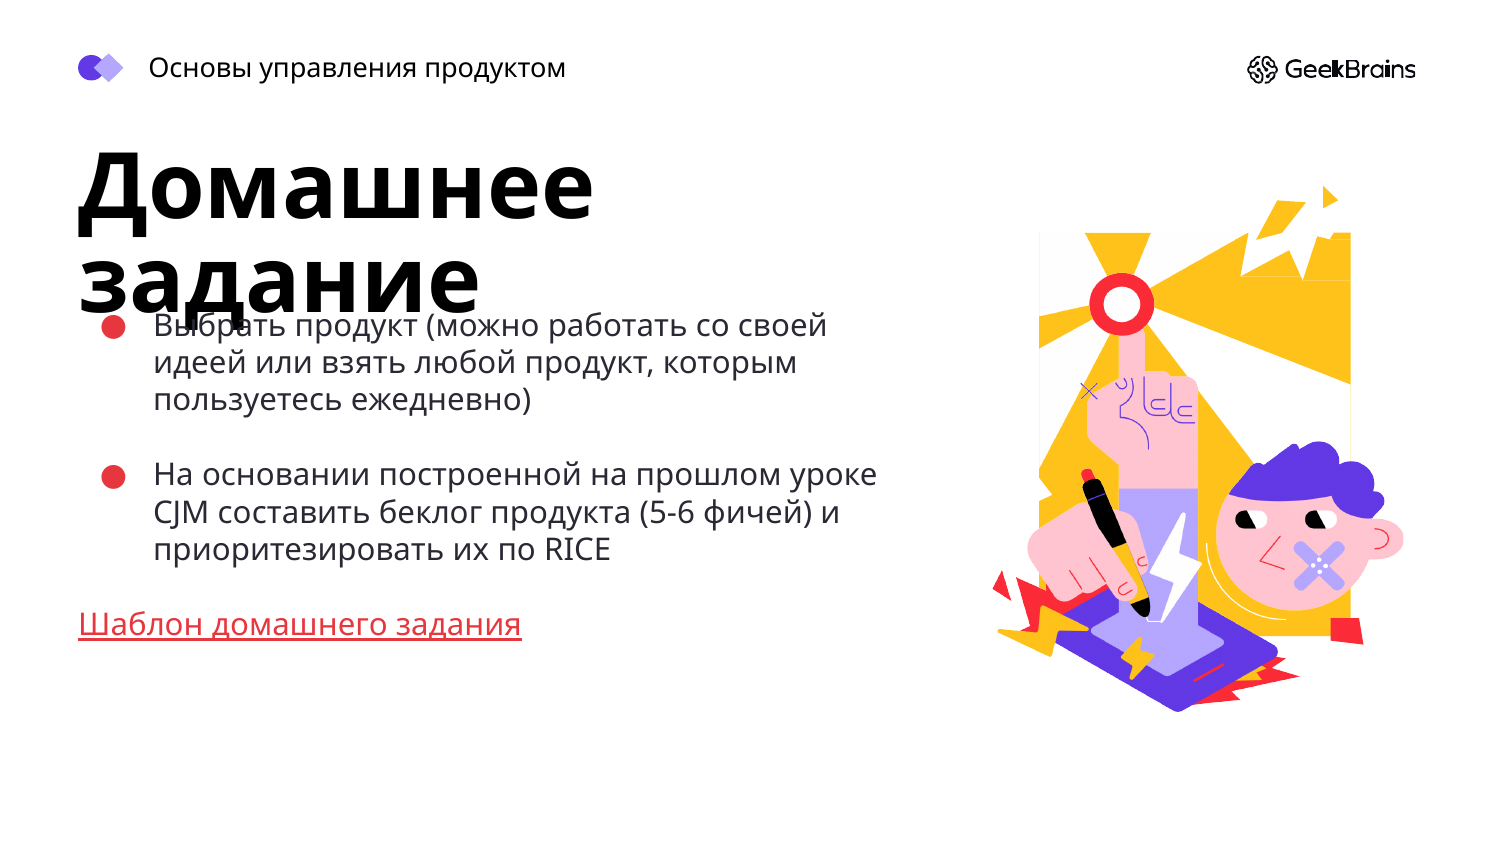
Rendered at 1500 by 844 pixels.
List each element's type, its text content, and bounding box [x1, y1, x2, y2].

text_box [992, 185, 1404, 712]
text_box Основы управления продуктом [141, 43, 1029, 81]
text_box [93, 53, 124, 82]
text_box [78, 54, 102, 81]
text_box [1246, 55, 1416, 84]
text_box Домашнее задание [78, 143, 989, 256]
text_box Выбрать продукт (можно работать со своей идеей или взять любой продукт, которым пользуетесь ежедневно) На основании построенной на прошлом уроке CJM cоставить беклог продукта (5-6 фичей) и приоритезировать их по RICE Шаблон домашнего задания [78, 303, 925, 654]
